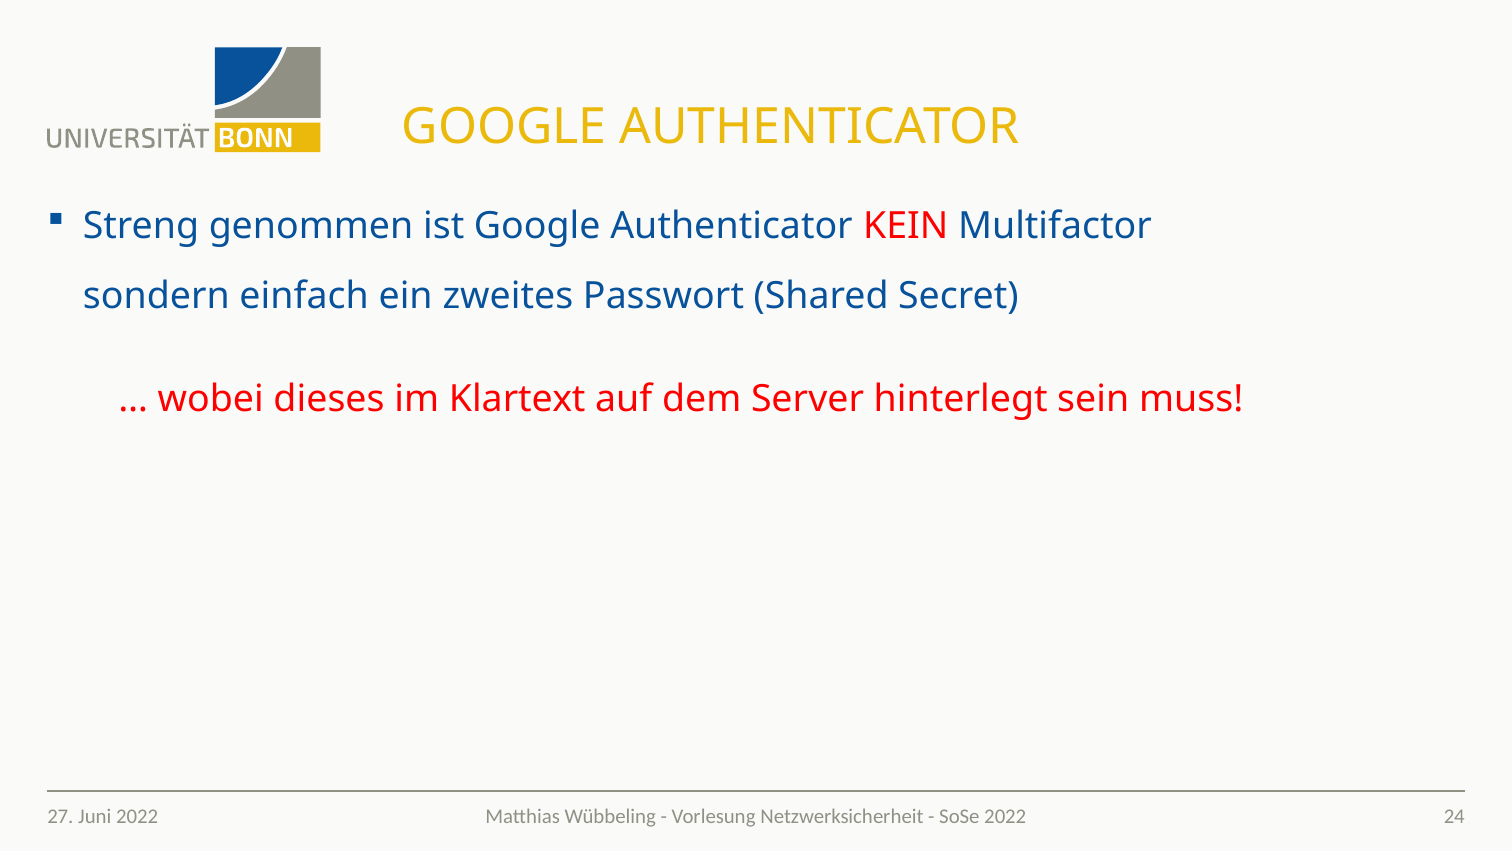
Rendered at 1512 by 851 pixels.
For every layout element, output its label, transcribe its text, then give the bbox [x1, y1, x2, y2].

footer Matthias Wübbeling - Vorlesung Netzwerksicherheit - SoSe 2022 [342, 791, 1170, 839]
slide_number 24 [1370, 791, 1465, 839]
list Streng genommen ist Google Authenticator KEIN Multifactor sondern einfach ein zweites Passwort (Shared Secret) … wobei dieses im Klartext auf dem Server hinterlegt sein muss! [47, 200, 1465, 745]
title Google Authenticator [401, 47, 1465, 154]
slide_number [47, 791, 189, 839]
